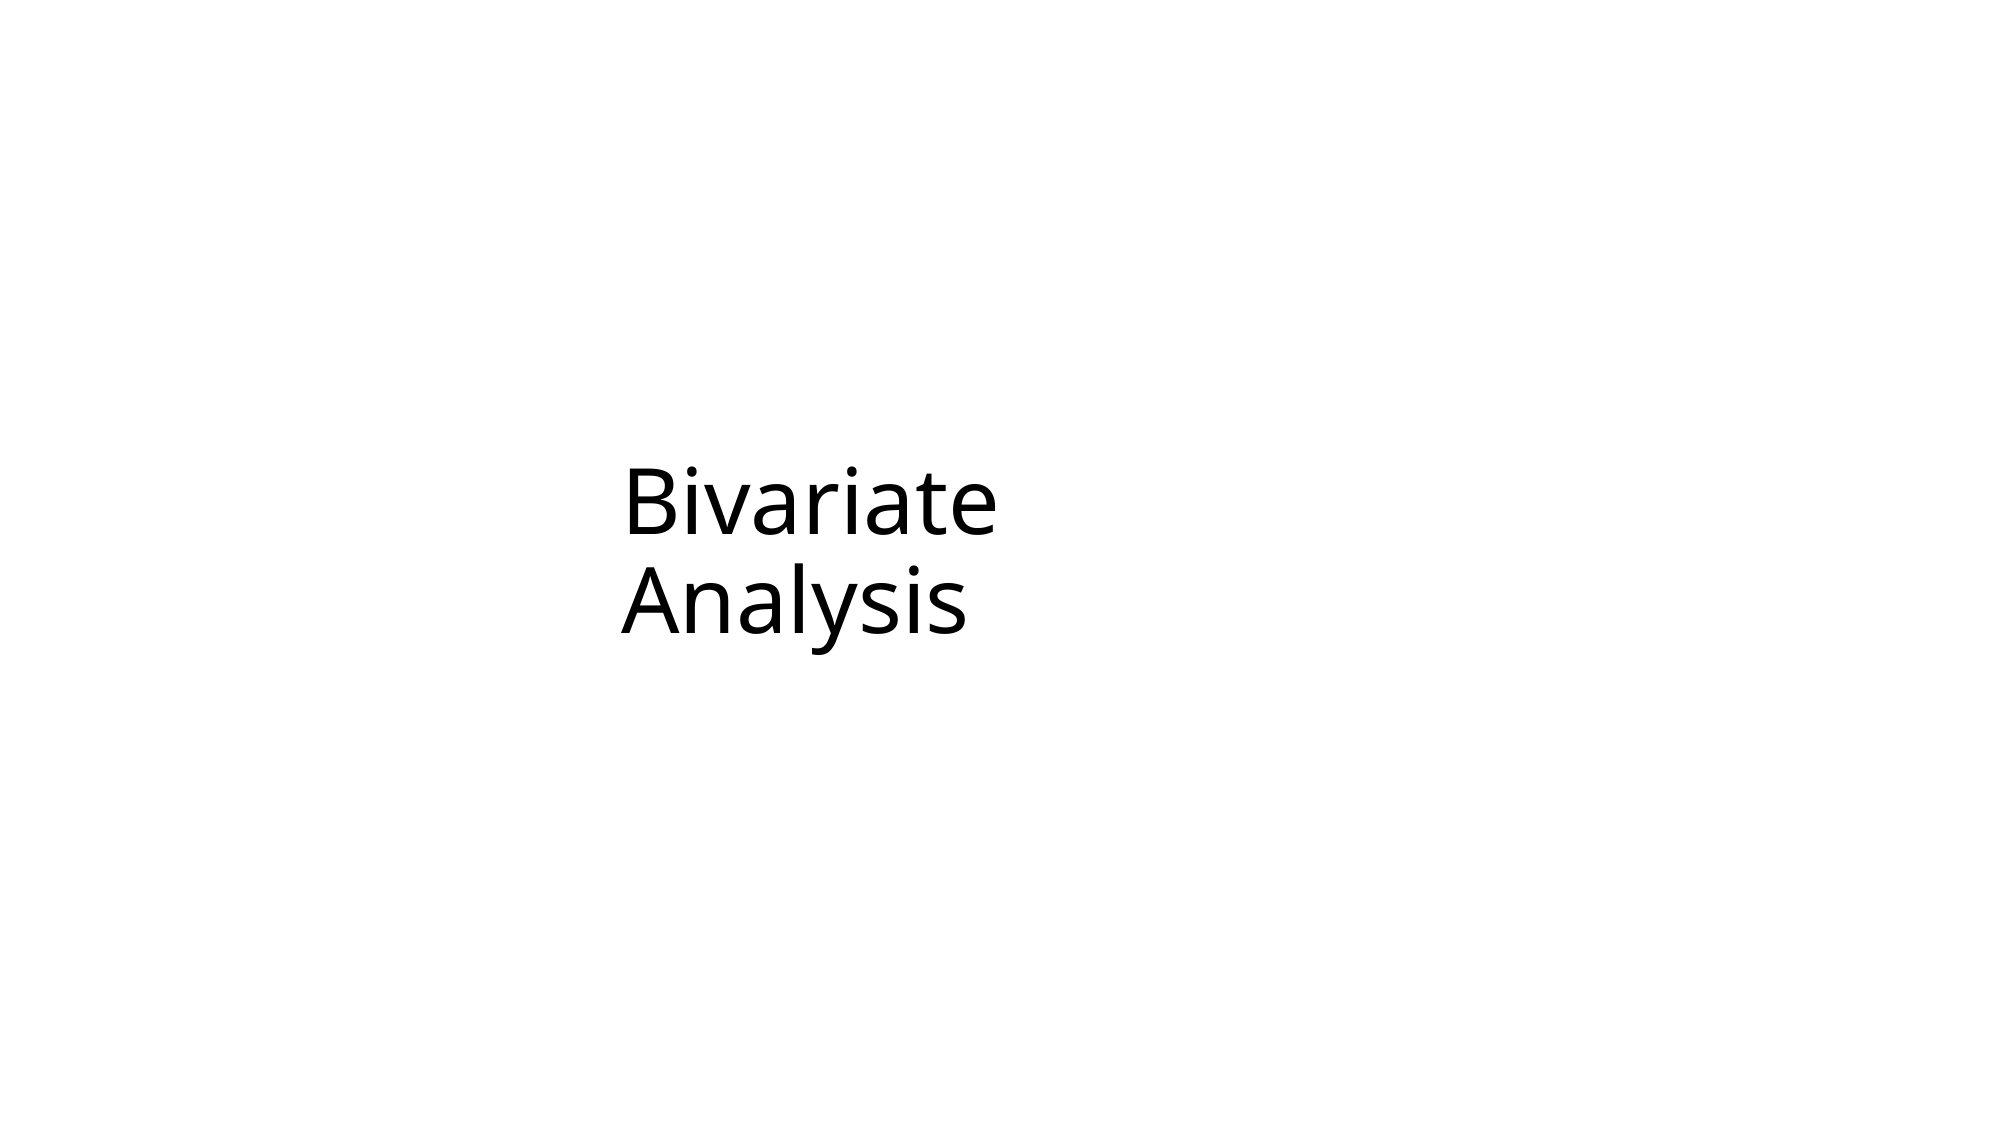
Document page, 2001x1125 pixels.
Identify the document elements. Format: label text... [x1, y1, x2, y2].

title Bivariate Analysis [606, 445, 1367, 664]
